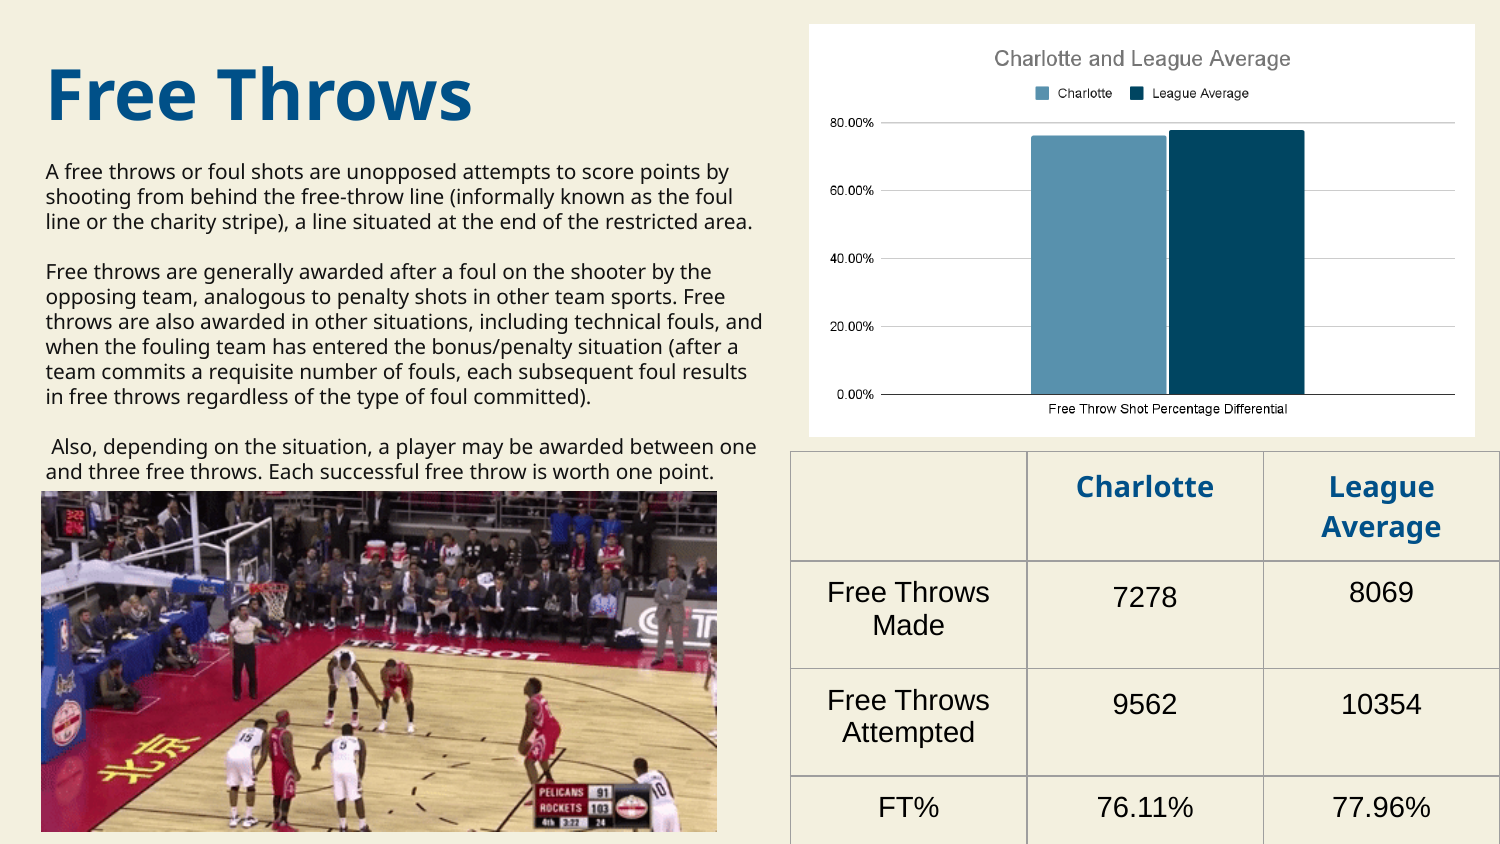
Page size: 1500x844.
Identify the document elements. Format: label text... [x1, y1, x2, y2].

picture [41, 490, 717, 832]
table_cell 76.11% [1028, 777, 1263, 844]
table_cell FT% [791, 777, 1026, 844]
table_header League Average [1264, 452, 1499, 560]
table_cell 9562 [1028, 669, 1263, 775]
table_cell Free Throws Made [791, 562, 1026, 668]
table_cell 8069 [1264, 562, 1499, 668]
text_box Free Throws A free throws or foul shots are unopposed attempts to score points by shooting from behind the free-throw line (informally known as the foul line or the charity stripe), a line situated at the end of the restricted area. Free throws are generally awarded after a foul on the shooter by the opposing team, analogous to penalty shots in other team sports. Free throws are also awarded in other situations, including technical fouls, and when the fouling team has entered the bonus/penalty situation (after a team commits a requisite number of fouls, each subsequent foul results in free throws regardless of the type of foul committed). Also, depending on the situation, a player may be awarded between one and three free throws. Each successful free throw is worth one point. [30, 34, 785, 768]
table_cell Free Throws Attempted [791, 669, 1026, 775]
table_header Charlotte [1028, 452, 1263, 560]
picture [809, 24, 1476, 437]
table_cell 10354 [1264, 669, 1499, 775]
table_header [791, 452, 1026, 560]
table_cell 77.96% [1264, 777, 1499, 844]
table_cell 7278 [1028, 562, 1263, 668]
